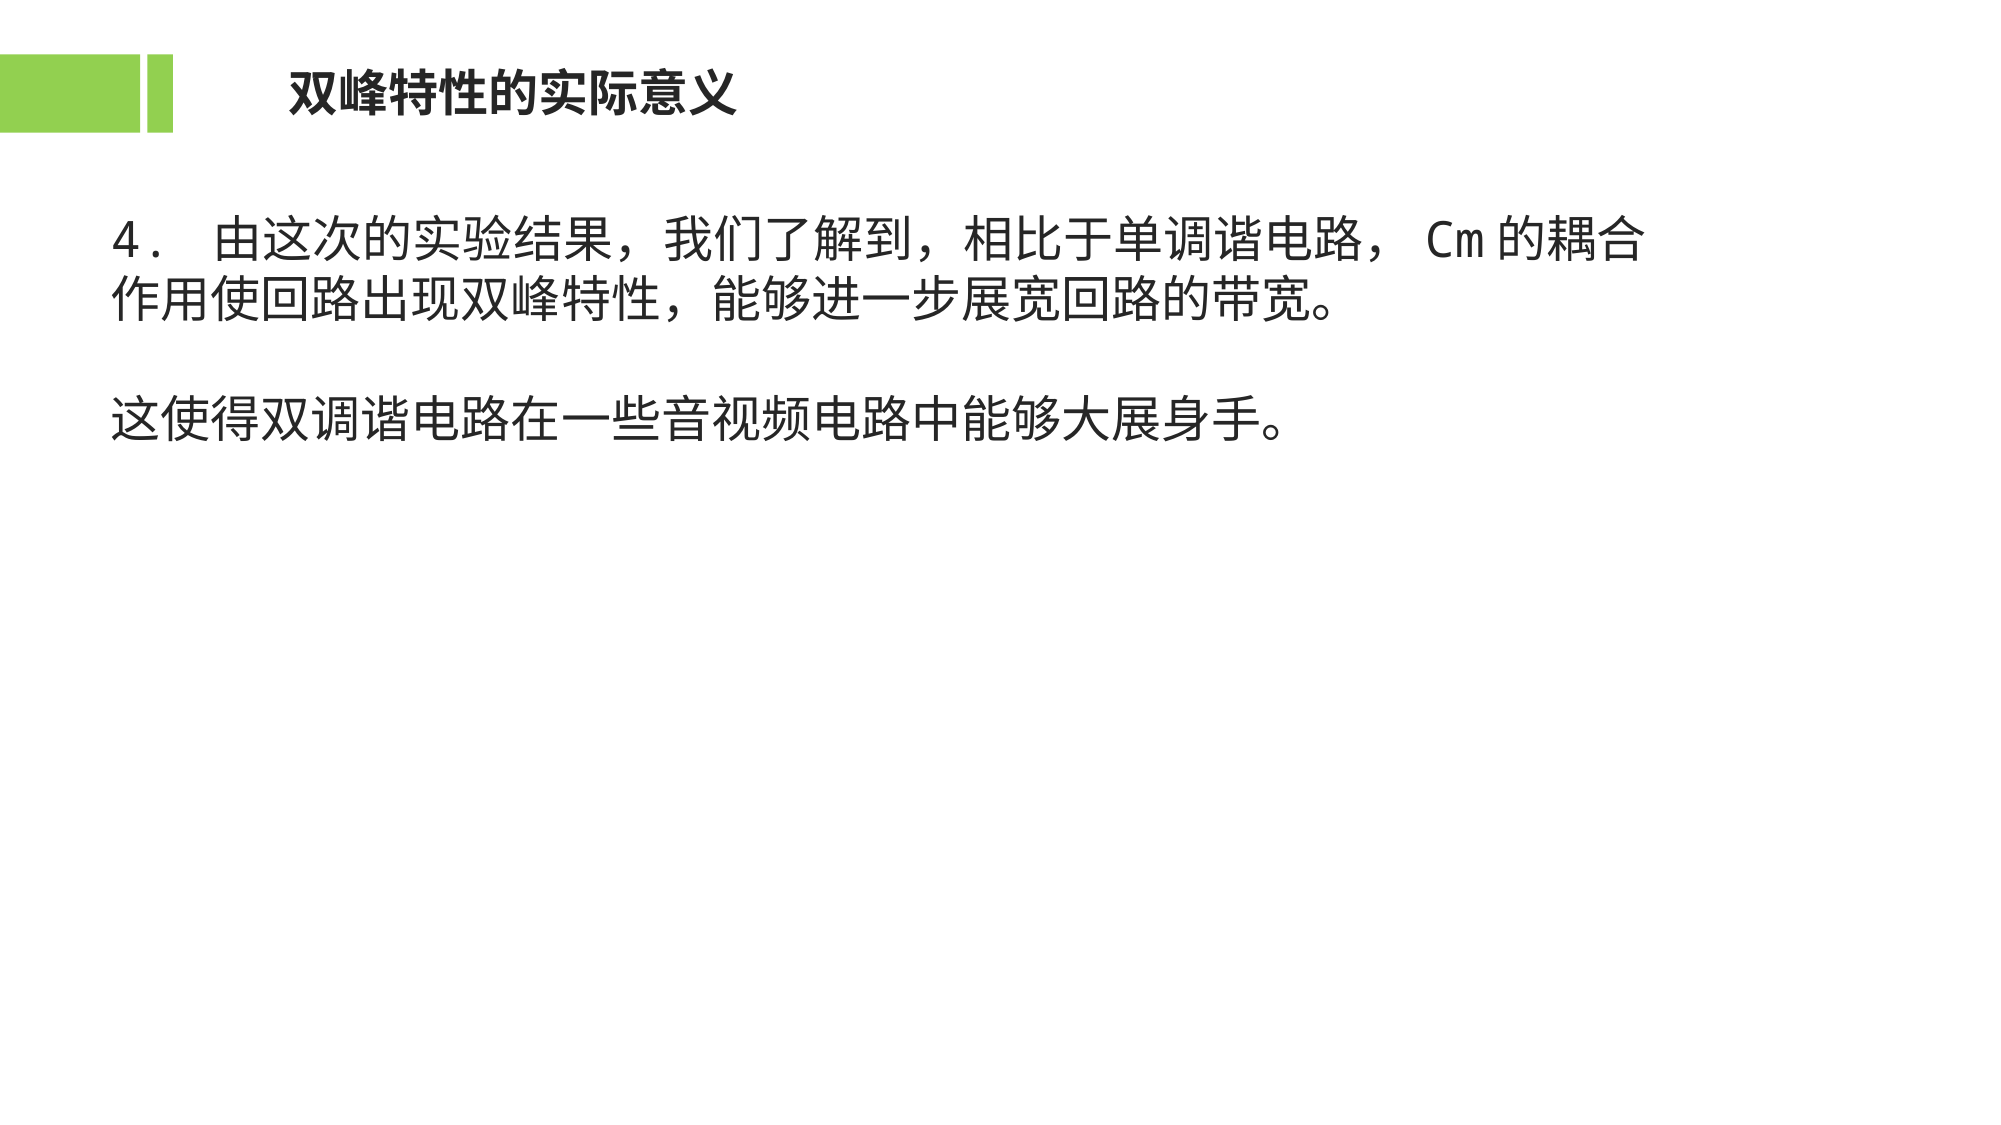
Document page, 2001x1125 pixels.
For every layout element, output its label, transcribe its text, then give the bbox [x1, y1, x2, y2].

text_box 4. 由这次的实验结果，我们了解到，相比于单调谐电路，Cm的耦合作用使回路出现双峰特性，能够进一步展宽回路的带宽。 这使得双调谐电路在一些音视频电路中能够大展身手。 [96, 200, 1670, 456]
text_box [146, 53, 174, 134]
text_box 双峰特性的实际意义 [193, 54, 833, 130]
text_box [0, 53, 141, 134]
